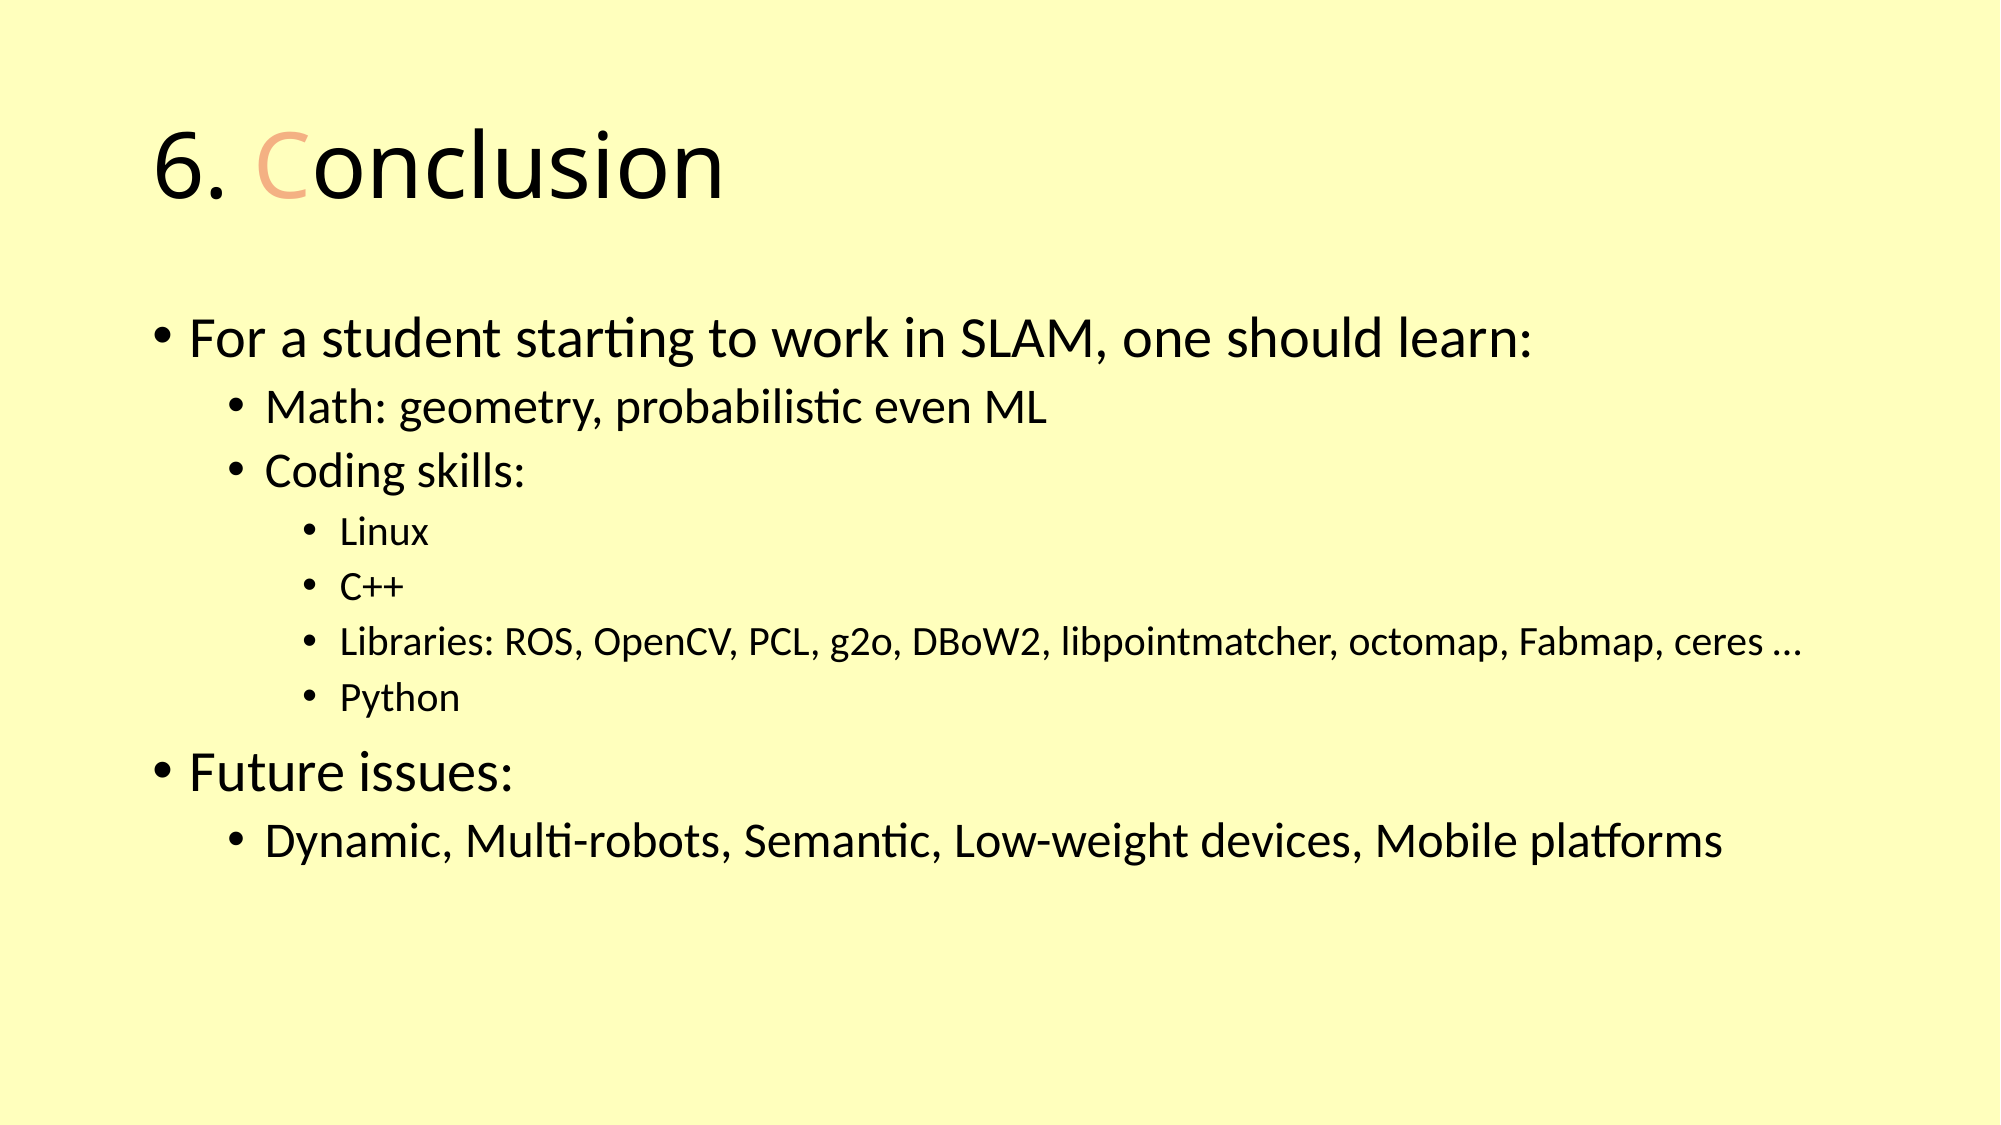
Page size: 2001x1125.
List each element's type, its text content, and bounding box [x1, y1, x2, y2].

title 6. Conclusion [137, 59, 1863, 278]
list For a student starting to work in SLAM, one should learn: Math: geometry, probabilistic even ML Coding skills: Linux C++ Libraries: ROS, OpenCV, PCL, g2o, DBoW2, libpointmatcher, octomap, Fabmap, ceres … Python Future issues: Dynamic, Multi-robots, Semantic, Low-weight devices, Mobile platforms [137, 299, 1863, 1014]
